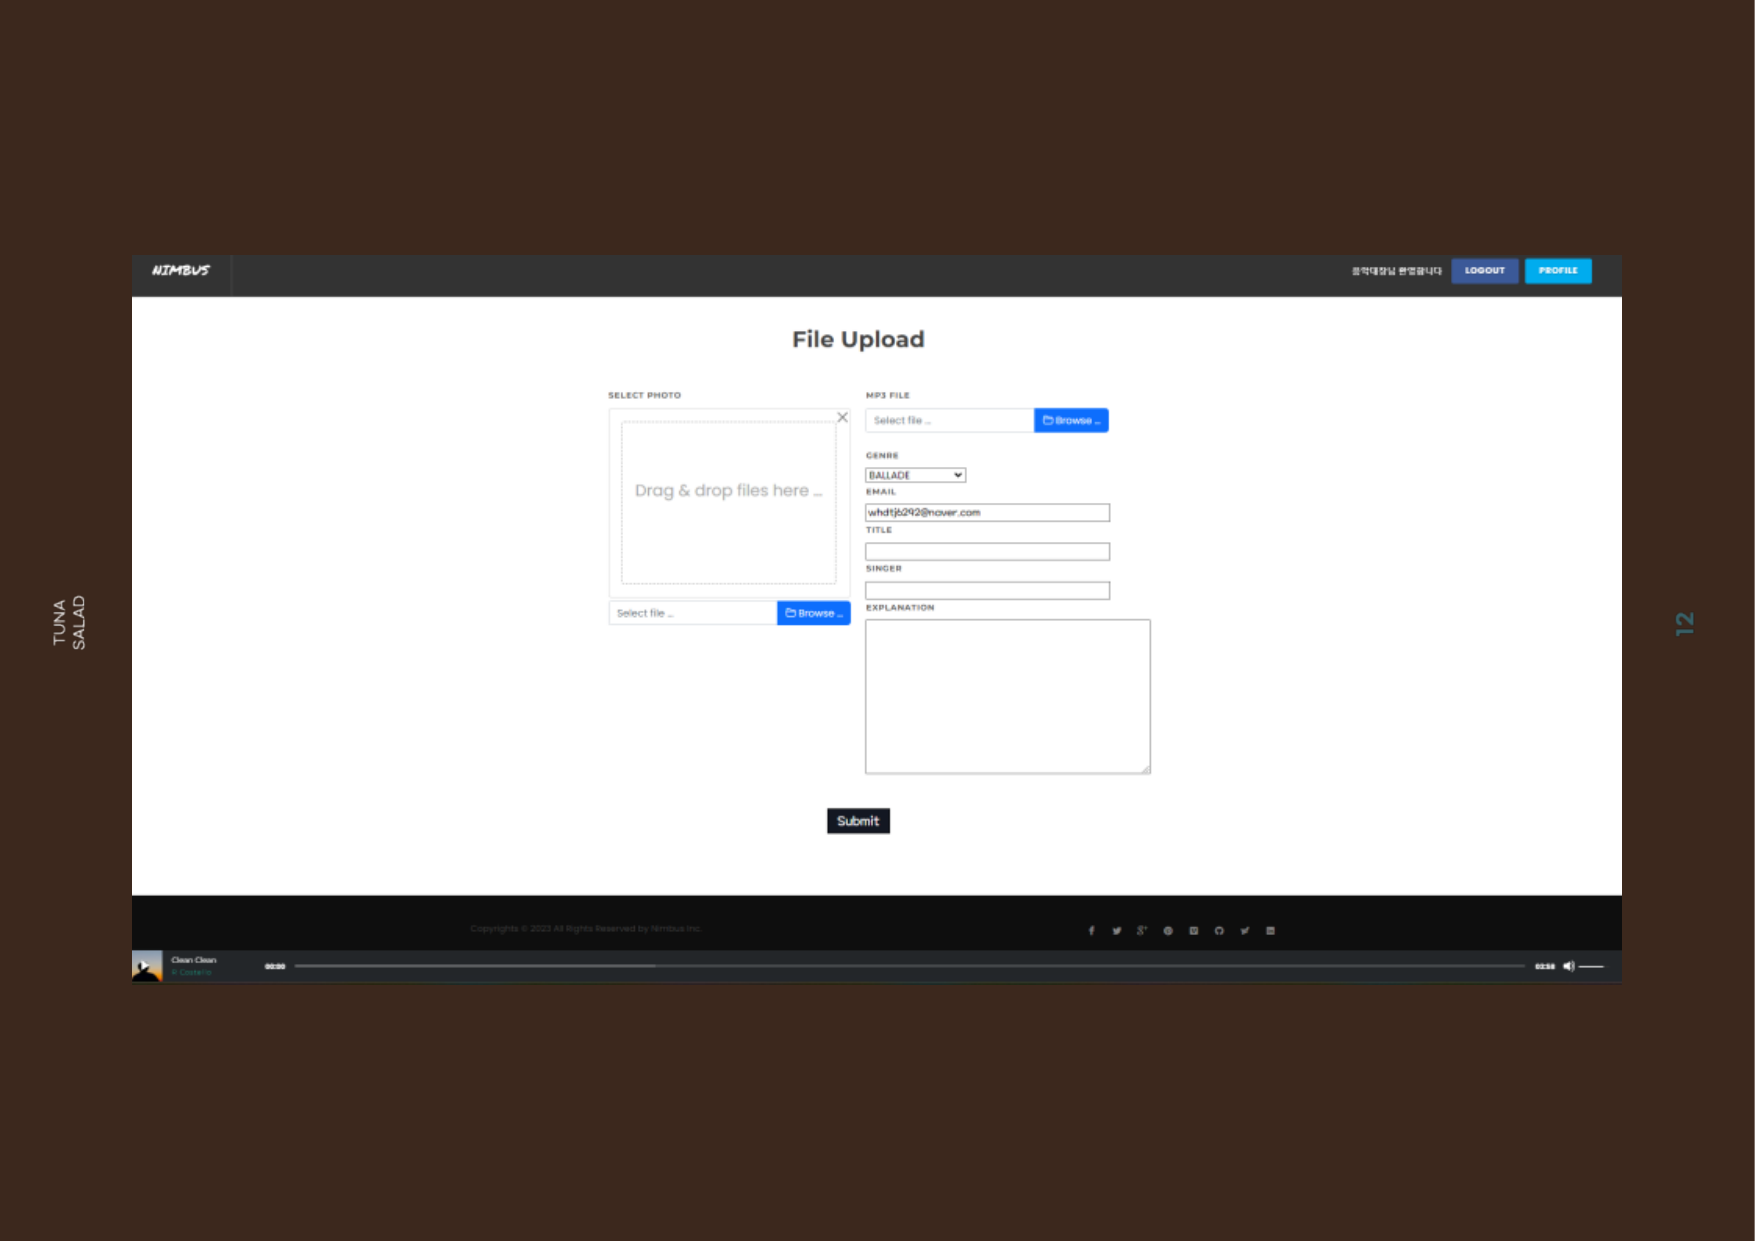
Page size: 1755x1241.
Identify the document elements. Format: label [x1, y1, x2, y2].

picture [0, 583, 132, 742]
text_box [132, 255, 1622, 986]
picture [1637, 600, 1738, 698]
